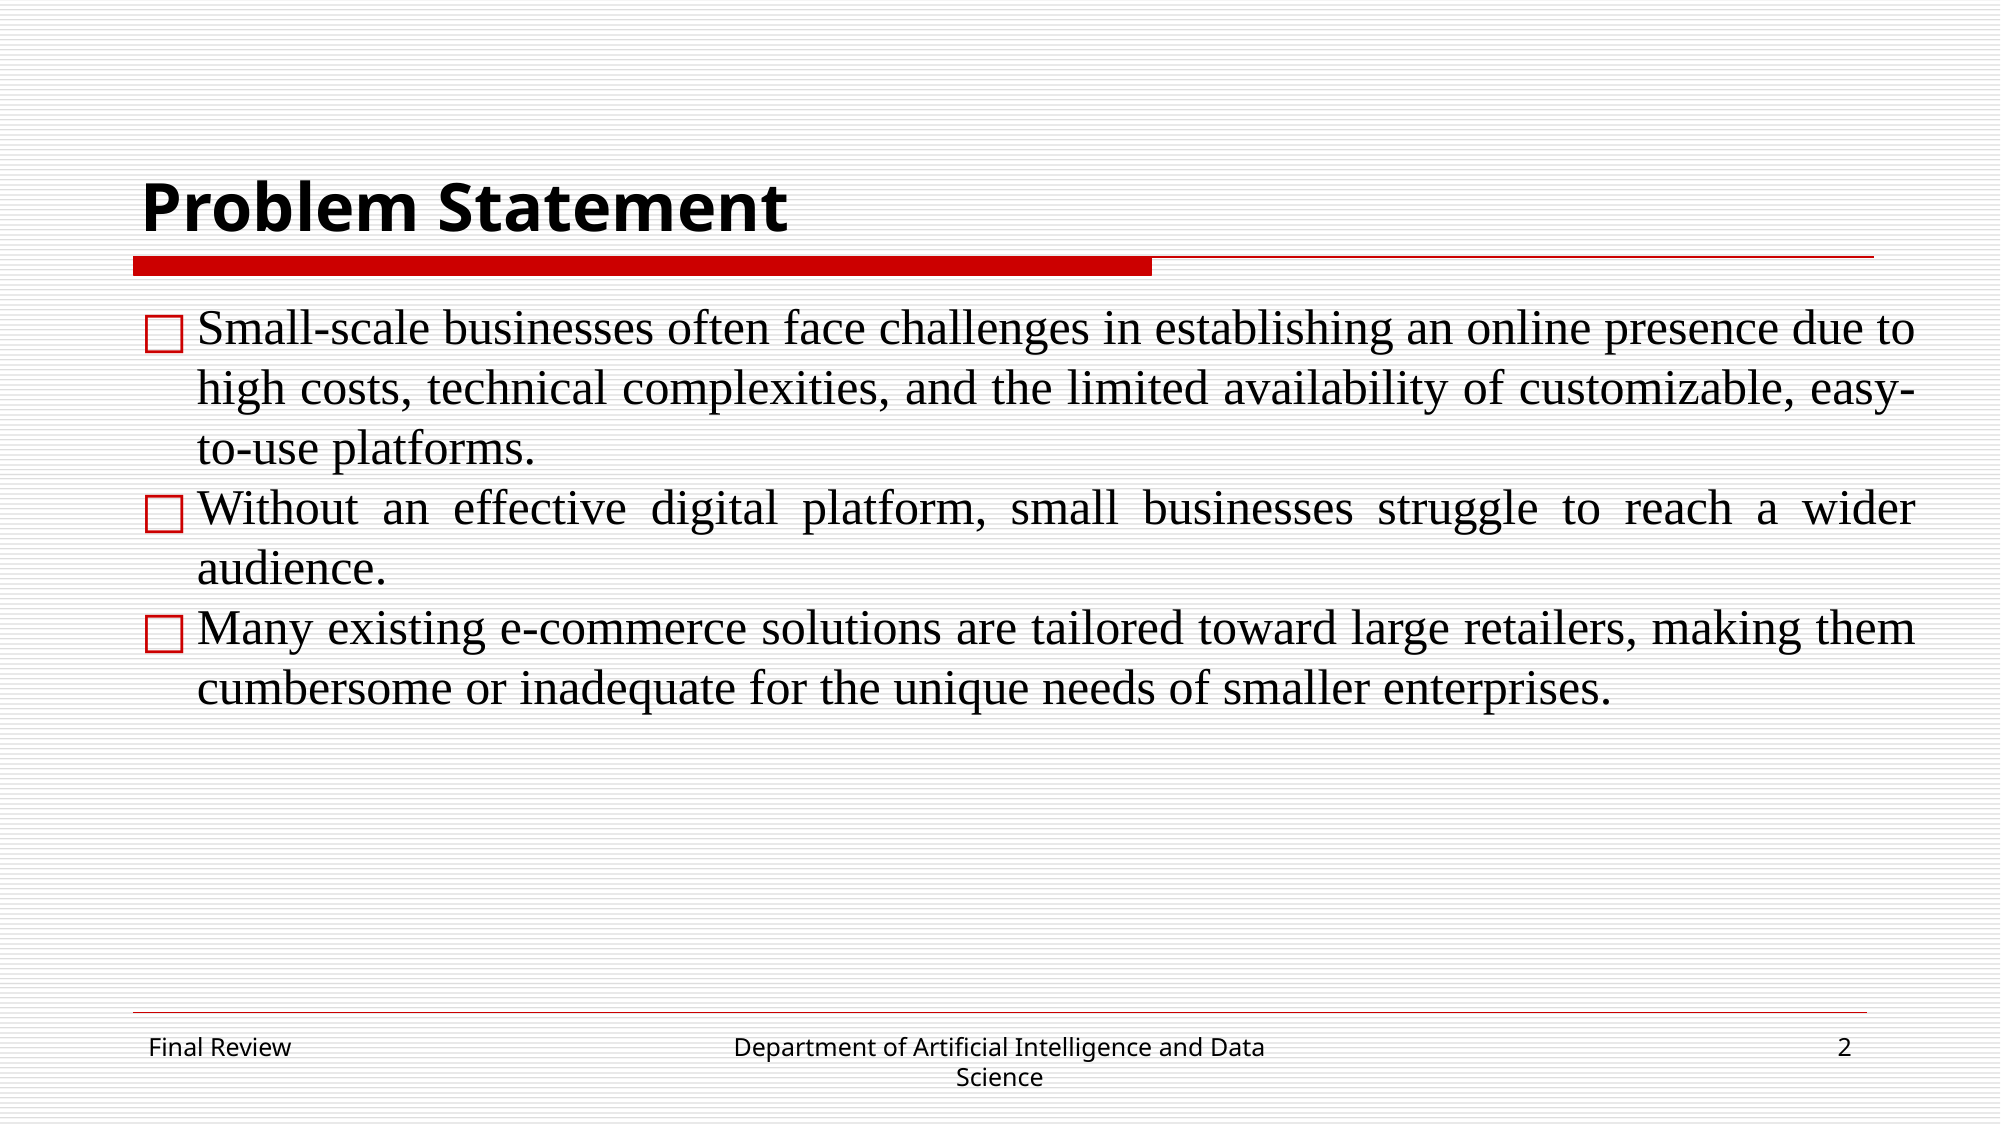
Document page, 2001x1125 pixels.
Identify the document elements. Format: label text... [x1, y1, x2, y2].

slide_number Final Review [133, 1024, 567, 1103]
list Small-scale businesses often face challenges in establishing an online presence due to high costs, technical complexities, and the limited availability of customizable, easy-to-use platforms. Without an effective digital platform, small businesses struggle to reach a wider audience. Many existing e-commerce solutions are tailored toward large retailers, making them cumbersome or inadequate for the unique needs of smaller enterprises. [125, 287, 1933, 987]
title Problem Statement [125, 52, 1876, 253]
slide_number 2 [1433, 1024, 1867, 1103]
picture [0, 0, 2001, 1125]
footer Department of Artificial Intelligence and Data Science [683, 1024, 1317, 1103]
